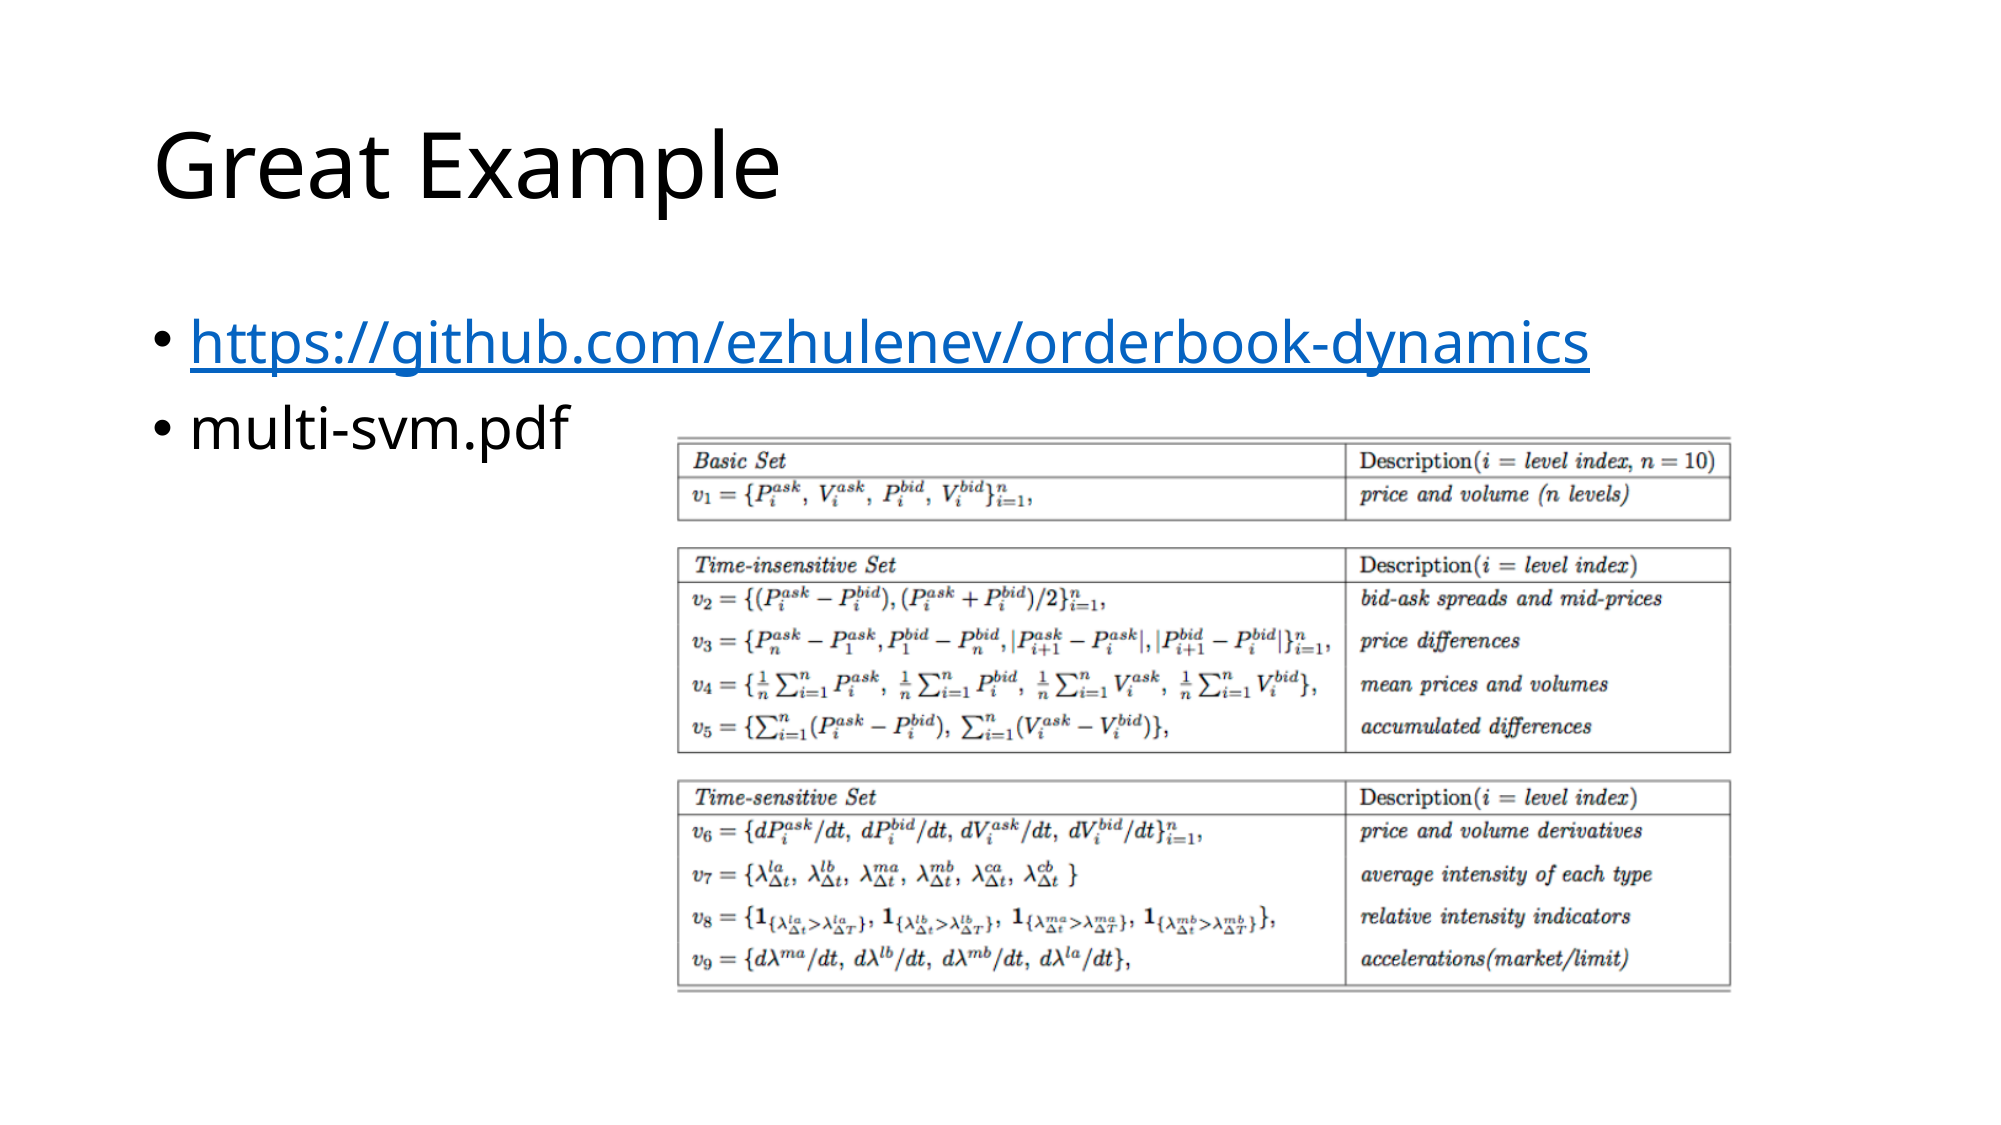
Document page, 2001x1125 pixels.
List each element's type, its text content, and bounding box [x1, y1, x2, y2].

list https://github.com/ezhulenev/orderbook-dynamics multi-svm.pdf [137, 299, 1863, 1014]
title Great Example [137, 59, 1863, 278]
picture [665, 424, 1740, 1000]
